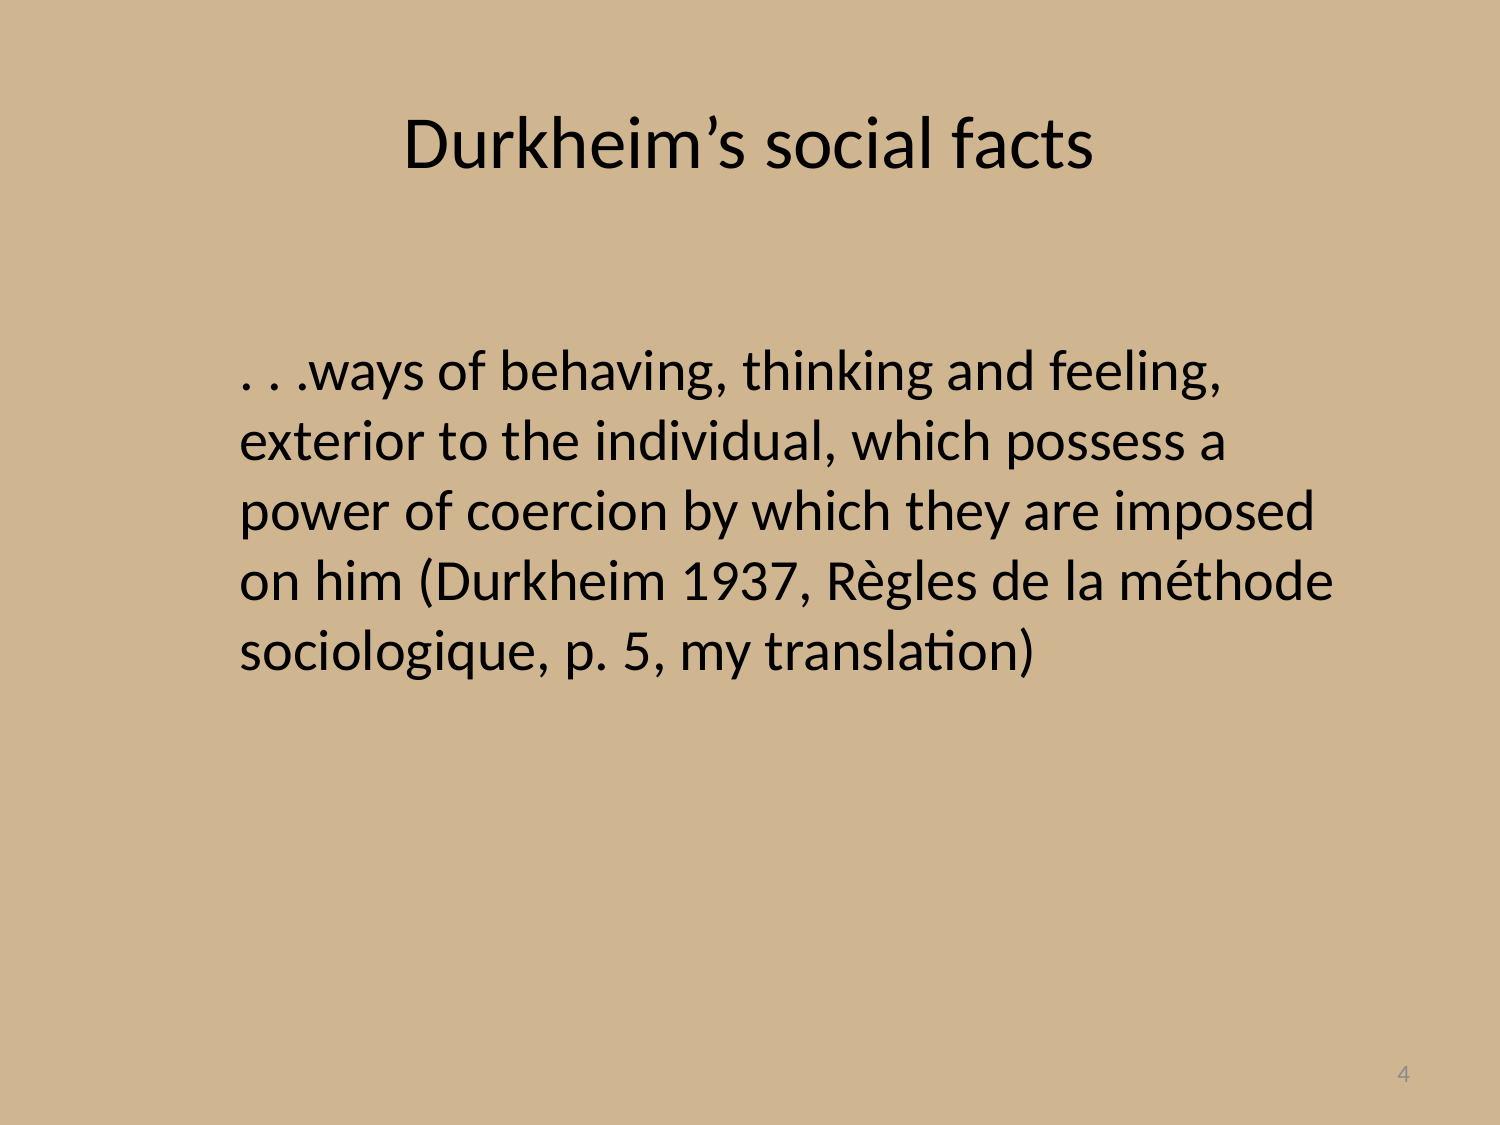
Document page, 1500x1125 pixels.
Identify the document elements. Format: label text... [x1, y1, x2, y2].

slide_number 4 [1074, 1042, 1425, 1103]
title Durkheim’s social facts [75, 45, 1425, 233]
text_box . . .ways of behaving, thinking and feeling, exterior to the individual, which possess a power of coercion by which they are imposed on him (Durkheim 1937, Règles de la méthode sociologique, p. 5, my translation) [224, 324, 1363, 690]
